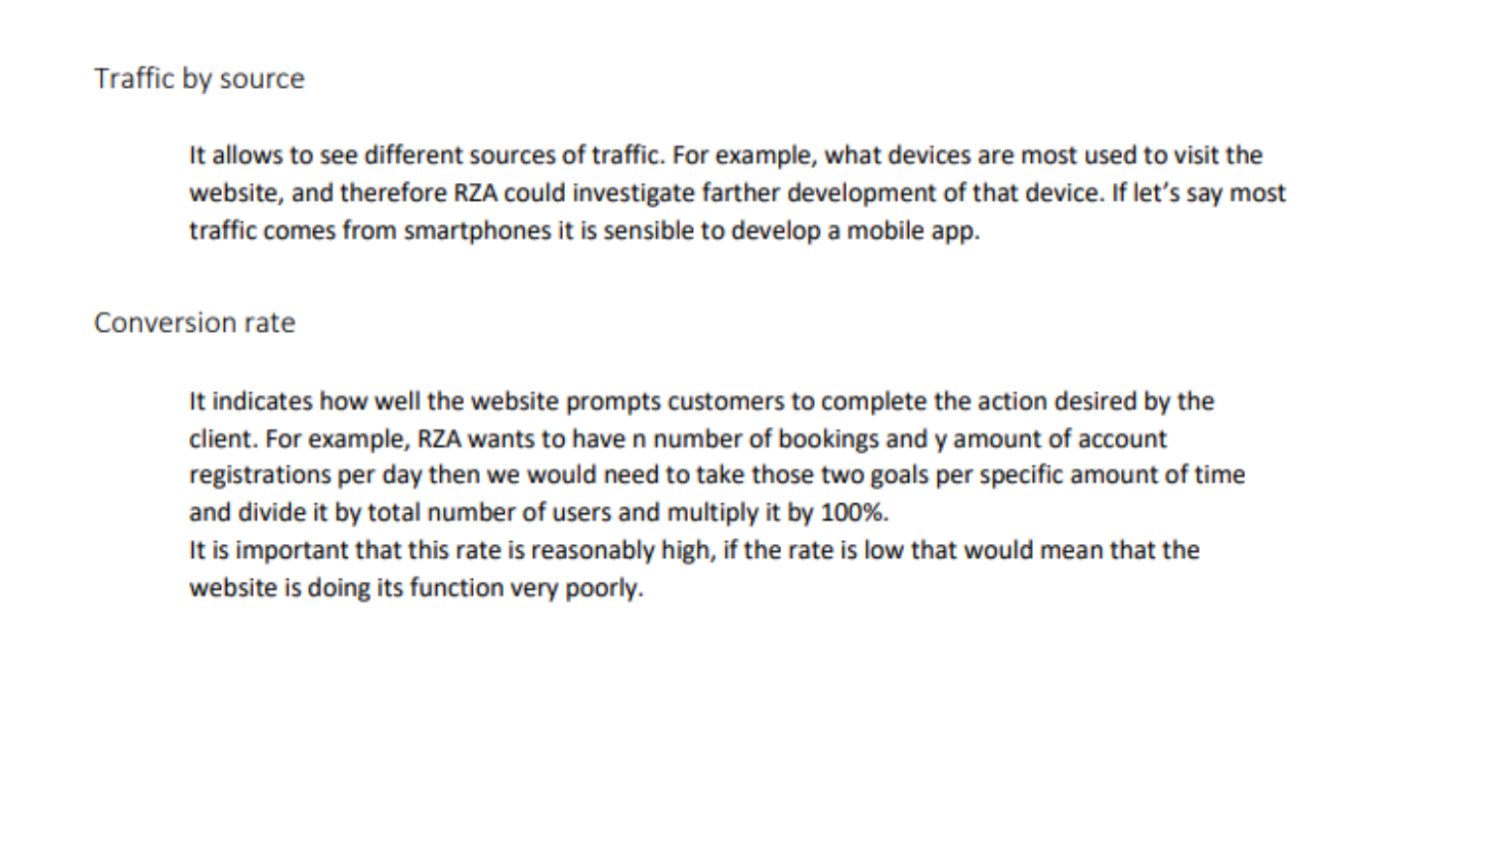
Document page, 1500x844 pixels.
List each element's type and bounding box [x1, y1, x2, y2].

picture [52, 49, 1373, 667]
